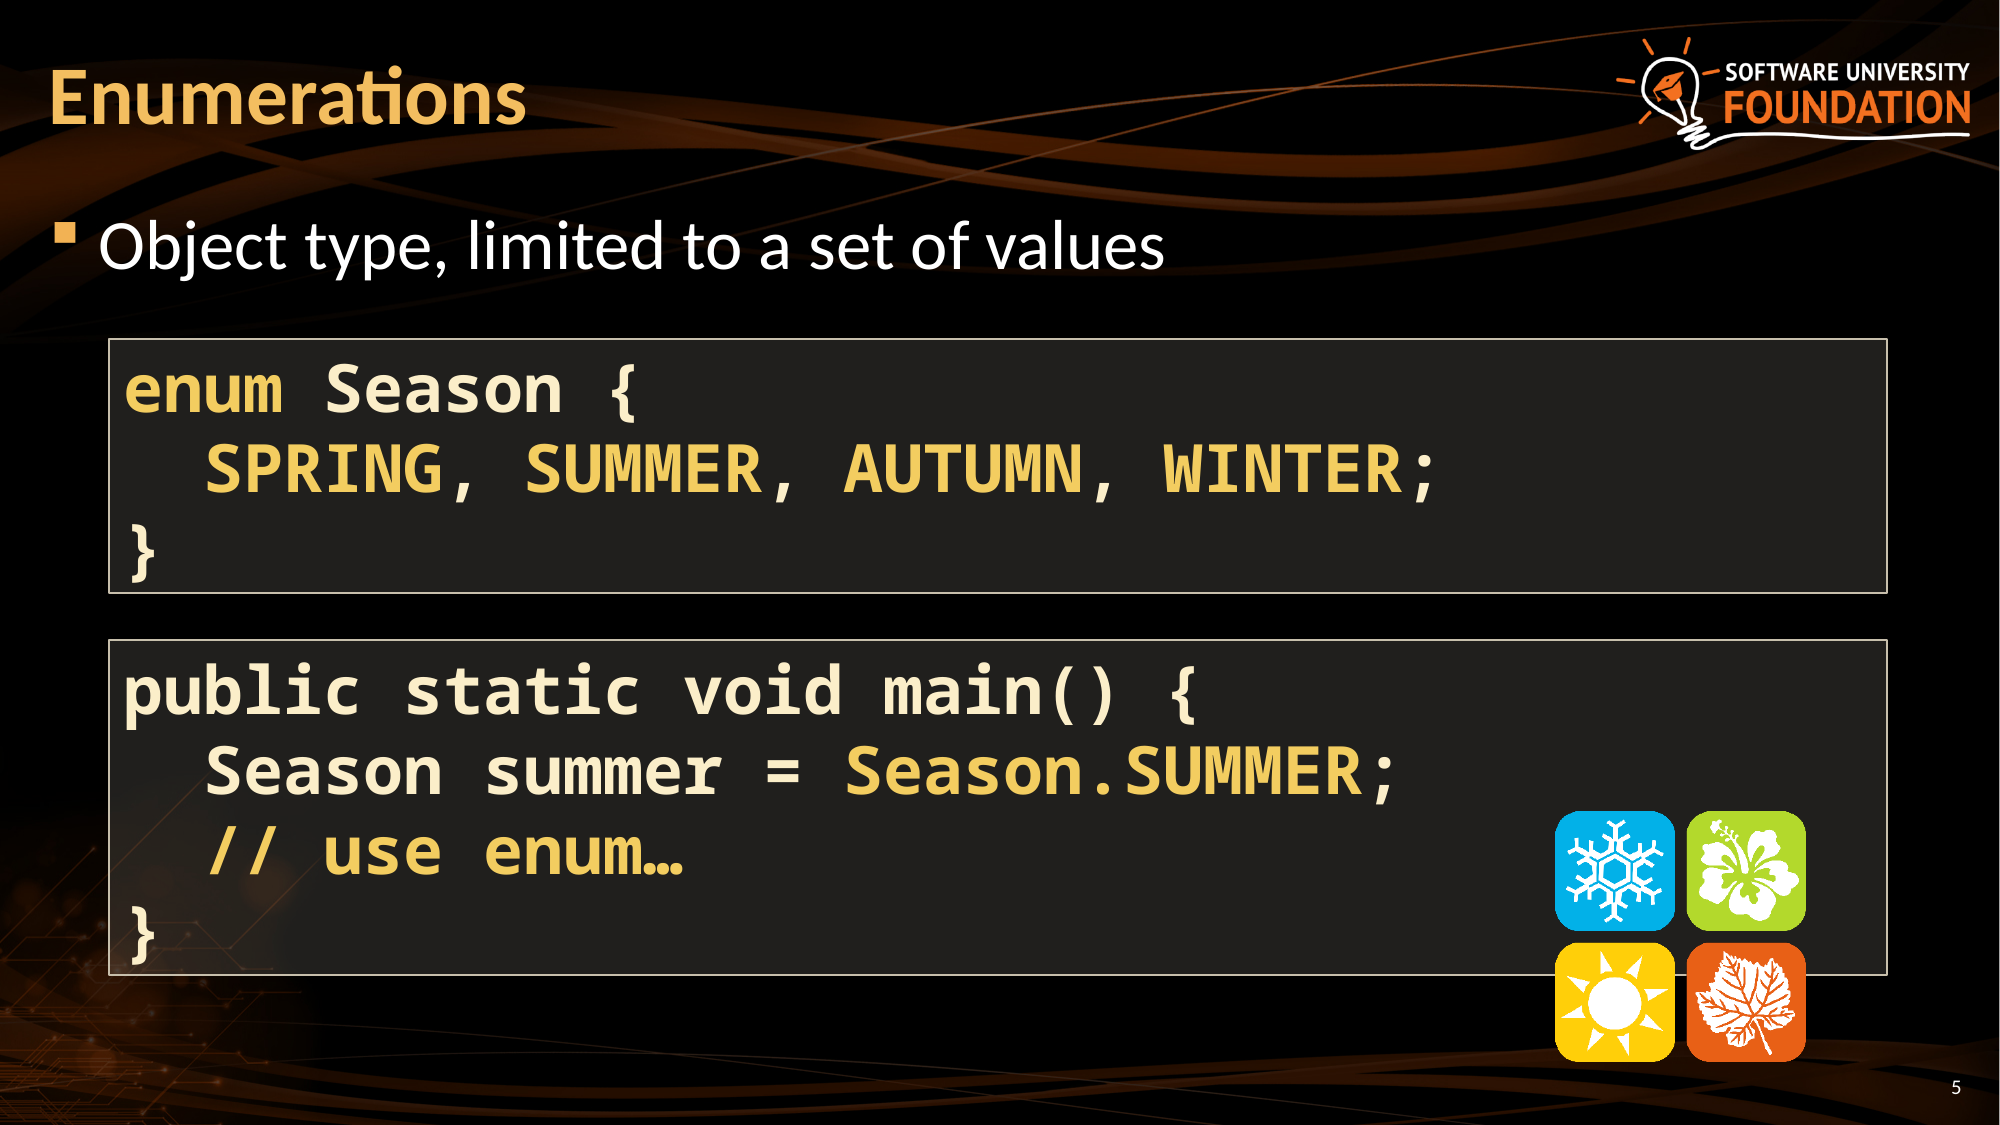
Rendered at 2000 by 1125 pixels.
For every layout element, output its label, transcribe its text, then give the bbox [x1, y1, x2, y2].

title Enumerations [30, 6, 1602, 189]
text_box enum Season { SPRING, SUMMER, AUTUMN, WINTER; } [108, 338, 1888, 594]
text_box public static void main() { Season summer = Season.SUMMER; // use enum… } [108, 640, 1888, 975]
slide_number 5 [1897, 1070, 1968, 1103]
picture [0, 0, 2000, 1125]
list Object type, limited to a set of values [31, 188, 1968, 1103]
